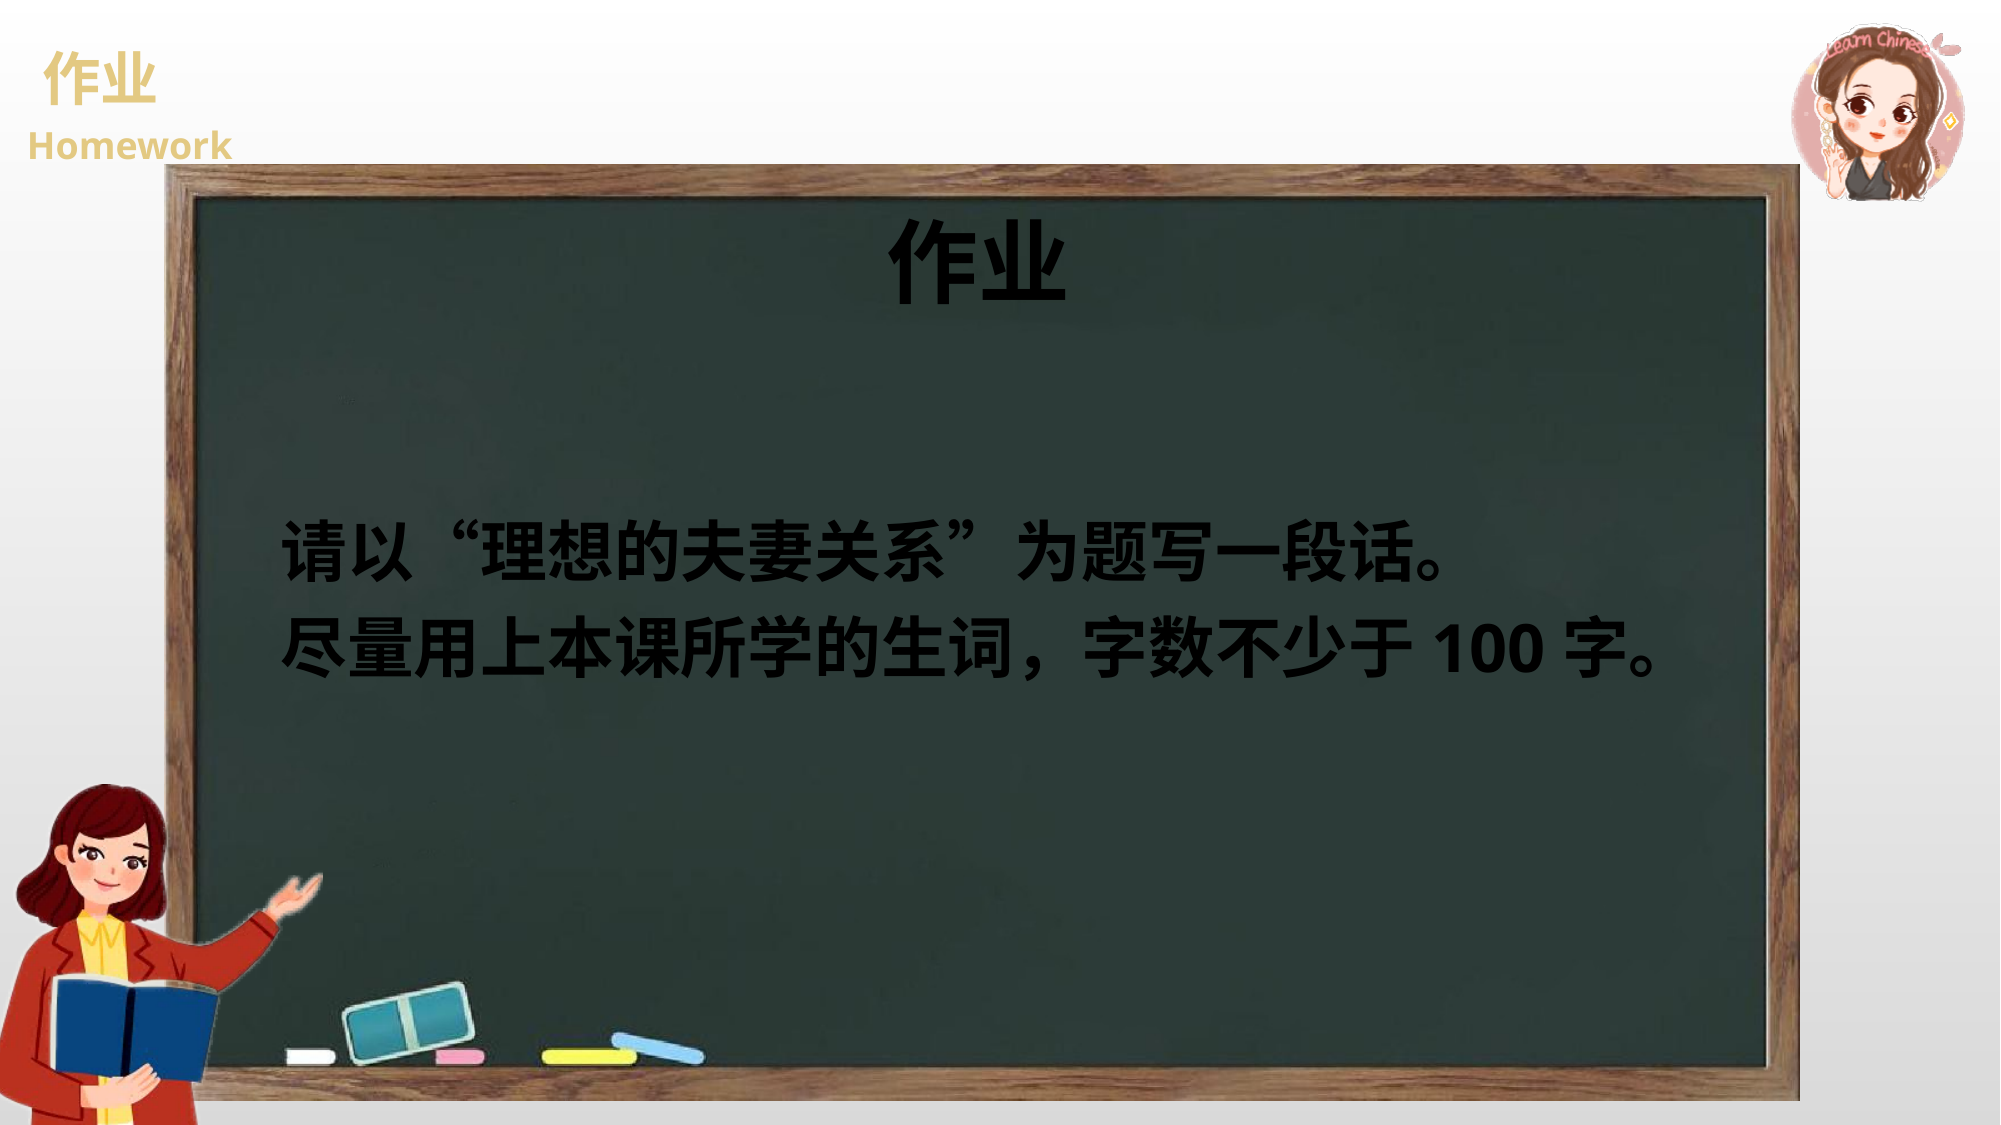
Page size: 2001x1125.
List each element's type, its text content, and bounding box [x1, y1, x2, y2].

text_box Homework [12, 115, 248, 175]
picture [0, 0, 1998, 1125]
text_box 作业 [27, 35, 174, 115]
